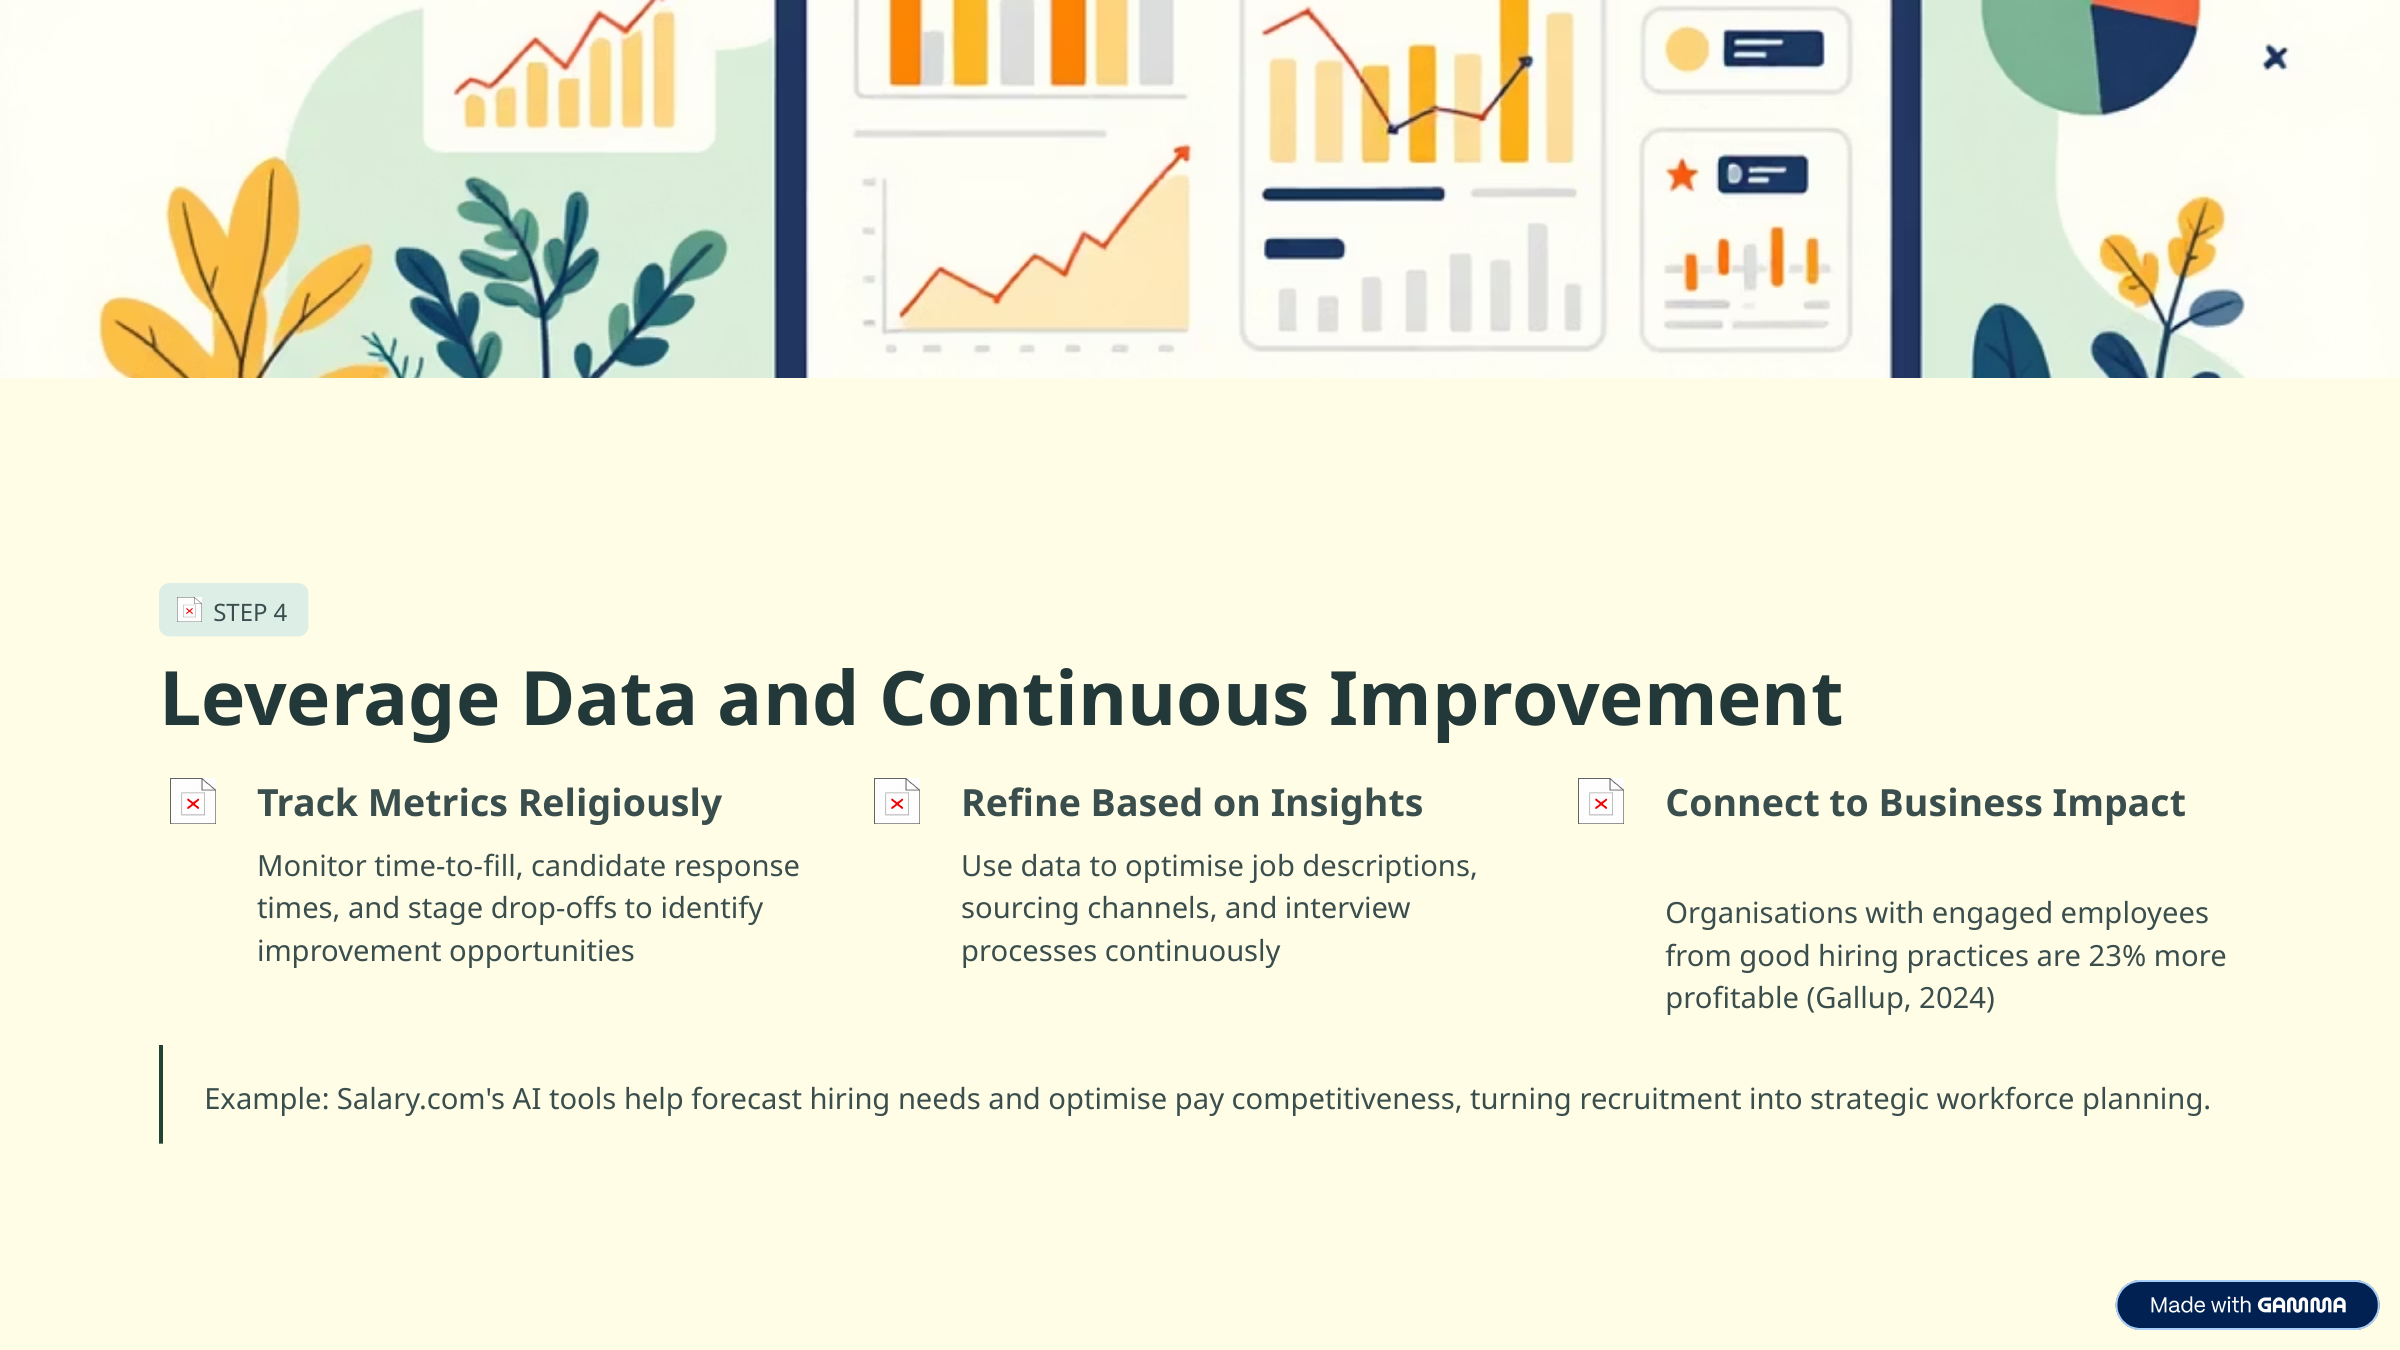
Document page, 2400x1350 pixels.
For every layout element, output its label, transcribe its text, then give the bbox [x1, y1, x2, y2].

text_box STEP 4 [213, 592, 291, 628]
picture [170, 778, 216, 824]
text_box Use data to optimise job descriptions, sourcing channels, and interview processes continuously [961, 839, 1537, 971]
picture [1578, 778, 1624, 824]
text_box [159, 1045, 163, 1144]
picture [2106, 1271, 2389, 1339]
text_box Organisations with engaged employees from good hiring practices are 23% more profitable (Gallup, 2024) [1665, 886, 2241, 1018]
text_box Refine Based on Insights [961, 777, 1467, 825]
picture [177, 597, 202, 622]
picture [874, 778, 920, 824]
picture [0, 0, 2400, 378]
text_box Monitor time-to-fill, candidate response times, and stage drop-offs to identify improvement opportunities [257, 839, 833, 971]
text_box Leverage Data and Continuous Improvement [159, 646, 2026, 741]
text_box [159, 583, 309, 637]
text_box Connect to Business Impact [1665, 777, 2241, 872]
text_box Example: Salary.com's AI tools help forecast hiring needs and optimise pay competitiveness, turning recruitment into strategic workforce planning. [204, 1072, 2241, 1117]
text_box Track Metrics Religiously [257, 777, 770, 825]
